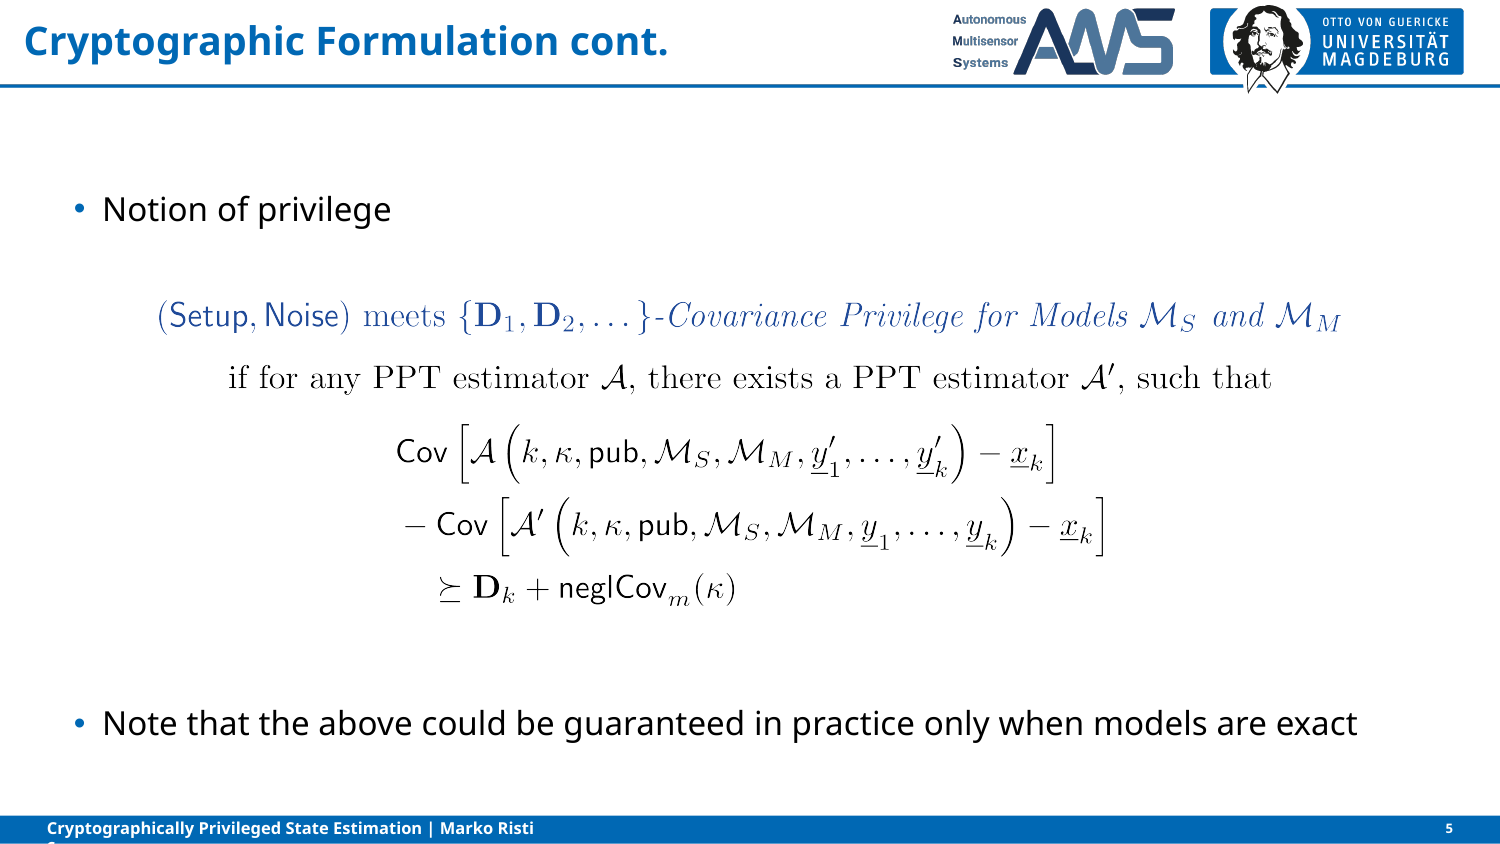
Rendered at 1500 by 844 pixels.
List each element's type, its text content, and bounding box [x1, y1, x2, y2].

title Cryptographic Formulation cont. [0, 0, 943, 86]
picture [229, 363, 1271, 395]
picture [159, 300, 1341, 335]
footer Cryptographically Privileged State Estimation | Marko Ristic [46, 815, 554, 844]
picture [0, 0, 1500, 103]
slide_number 5 [1312, 815, 1454, 844]
picture [397, 424, 1103, 606]
list Notion of privilege Note that the above could be guaranteed in practice only when models are exact [59, 184, 1441, 816]
